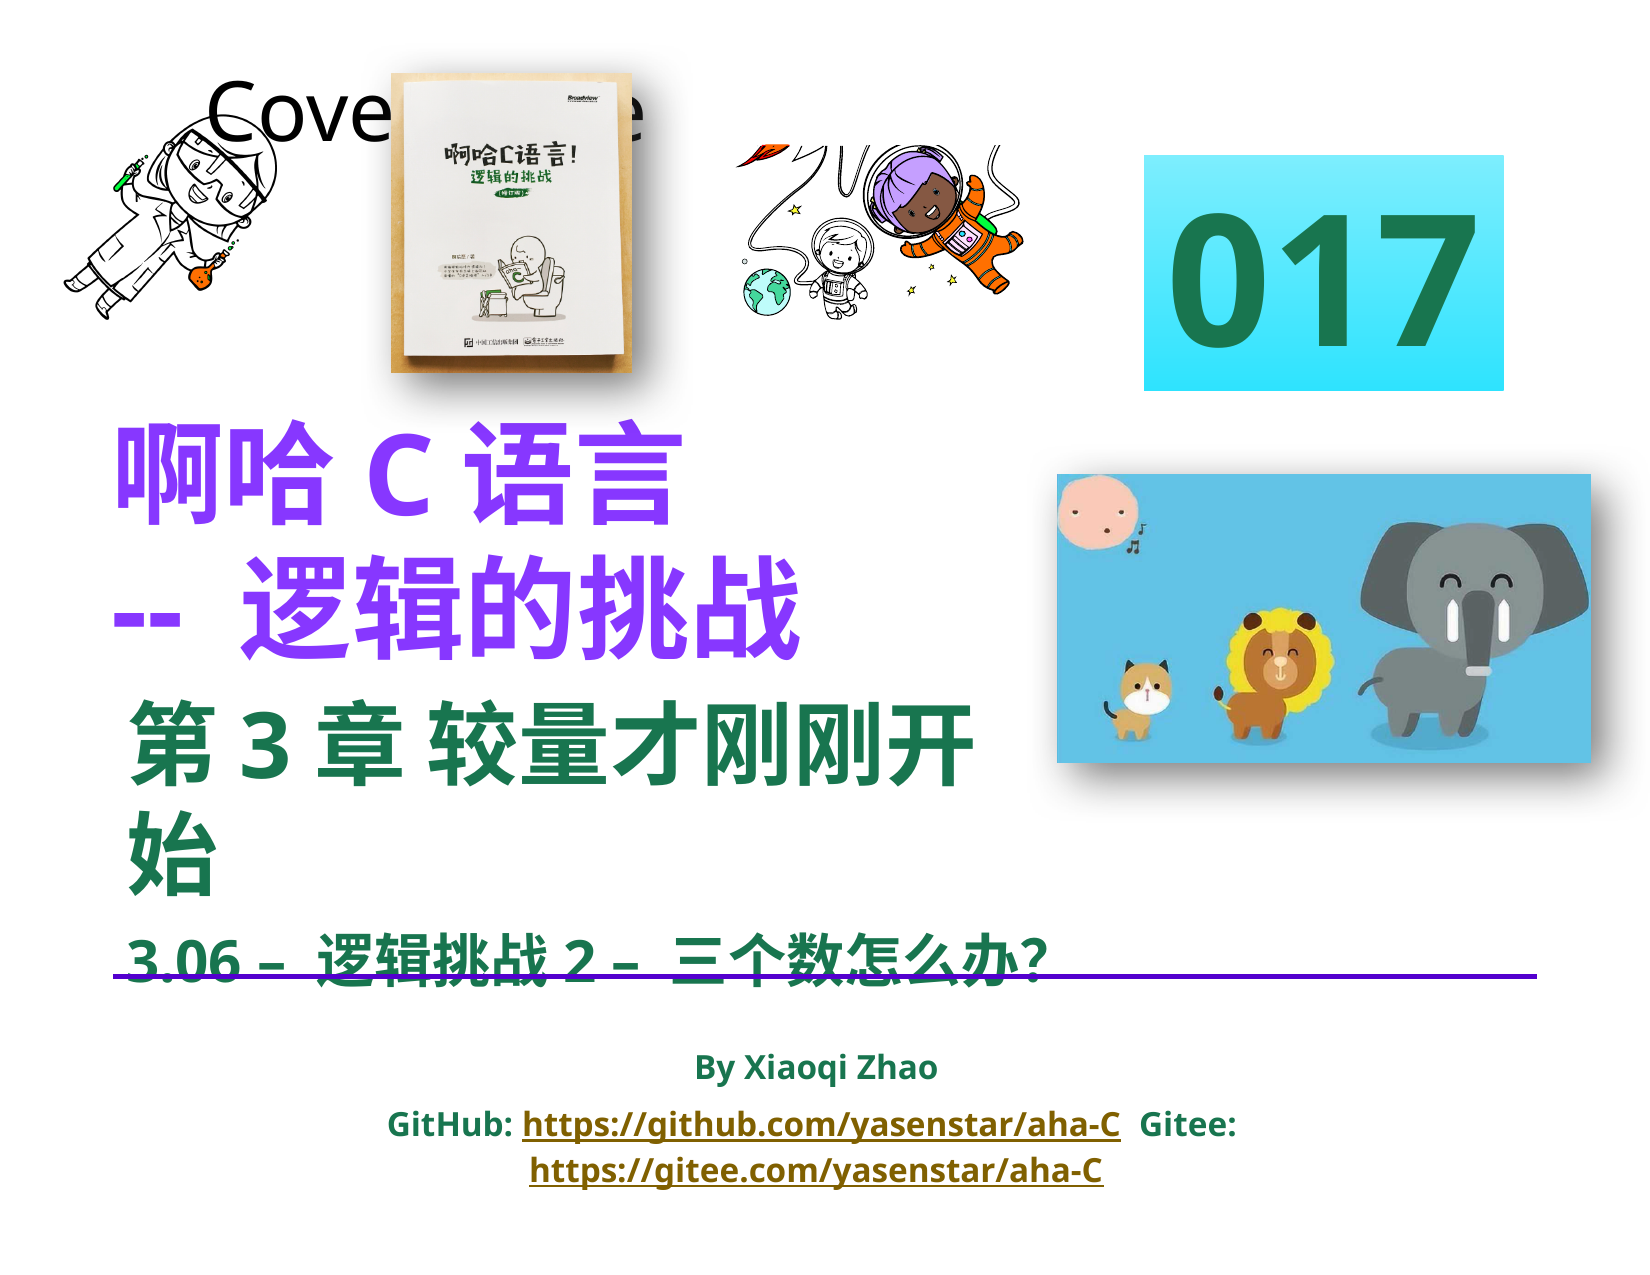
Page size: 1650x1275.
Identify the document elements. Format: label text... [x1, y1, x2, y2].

text_box 啊哈C语言 -- 逻辑的挑战 [111, 402, 1494, 679]
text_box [735, 144, 1024, 320]
title Cover page [27, 62, 405, 310]
title Cover page [649, 62, 825, 310]
picture [1057, 474, 1591, 763]
text_box 017 [1144, 155, 1504, 391]
text_box 第3章 较量才刚刚开始 3.06 – 逻辑挑战2 – 三个数怎么办？ [111, 679, 1082, 915]
picture [28, 73, 321, 366]
picture [391, 73, 632, 373]
text_box By Xiaoqi Zhao GitHub: https://github.com/yasenstar/aha-C Gitee: https://gitee.com/yasenstar/aha-C [113, 1038, 1520, 1159]
